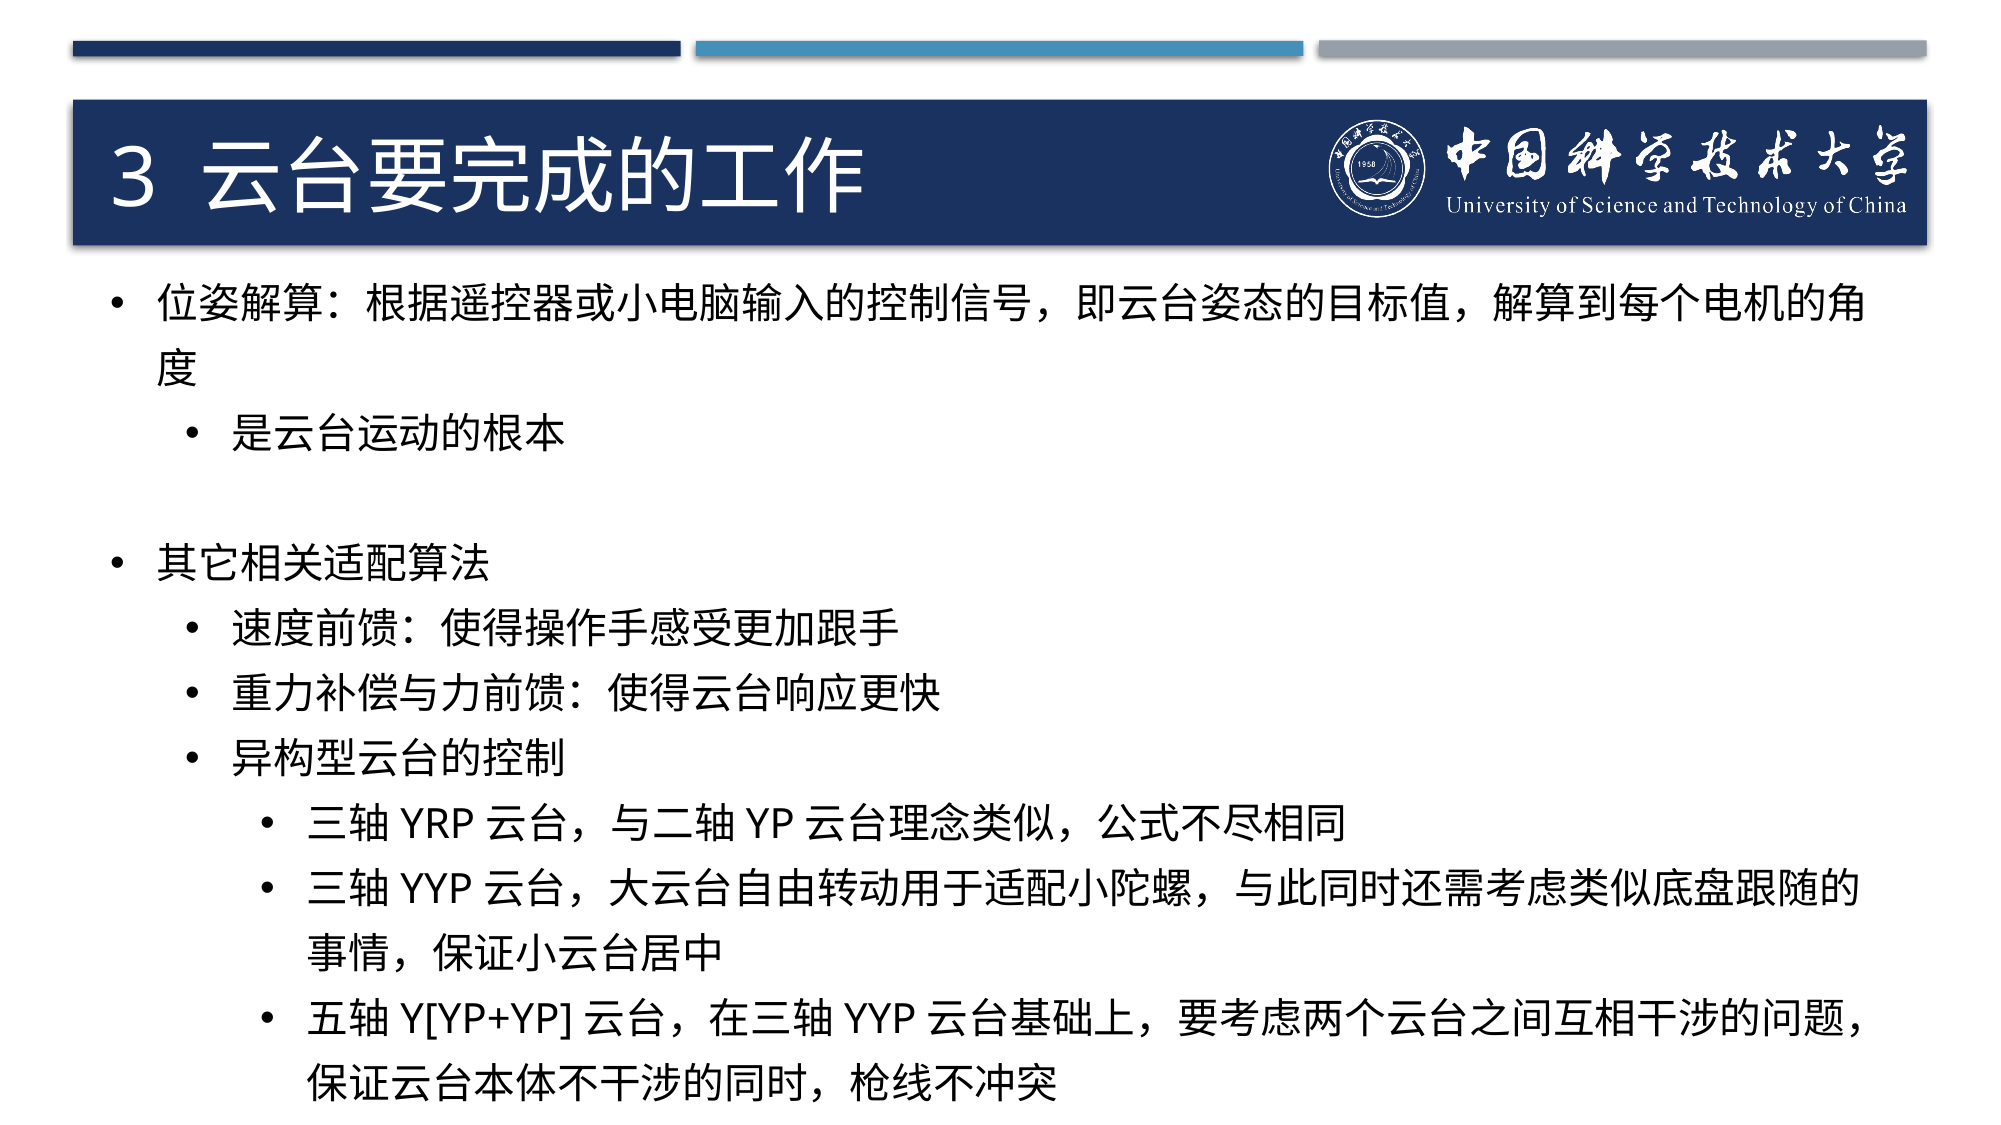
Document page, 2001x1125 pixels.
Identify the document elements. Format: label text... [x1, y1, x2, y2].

title 3 云台要完成的工作 [95, 91, 1905, 254]
picture [1905, 117, 1916, 221]
text_box 位姿解算：根据遥控器或小电脑输入的控制信号，即云台姿态的目标值，解算到每个电机的角度 是云台运动的根本 其它相关适配算法 速度前馈：使得操作手感受更加跟手 重力补偿与力前馈：使得云台响应更快 异构型云台的控制 三轴YRP云台，与二轴YP云台理念类似，公式不尽相同 三轴YYP云台，大云台自由转动用于适配小陀螺，与此同时还需考虑类似底盘跟随的事情，保证小云台居中 五轴Y[YP+YP]云台，在三轴YYP云台基础上，要考虑两个云台之间互相干涉的问题，保证云台本体不干涉的同时，枪线不冲突 [95, 254, 1905, 1115]
